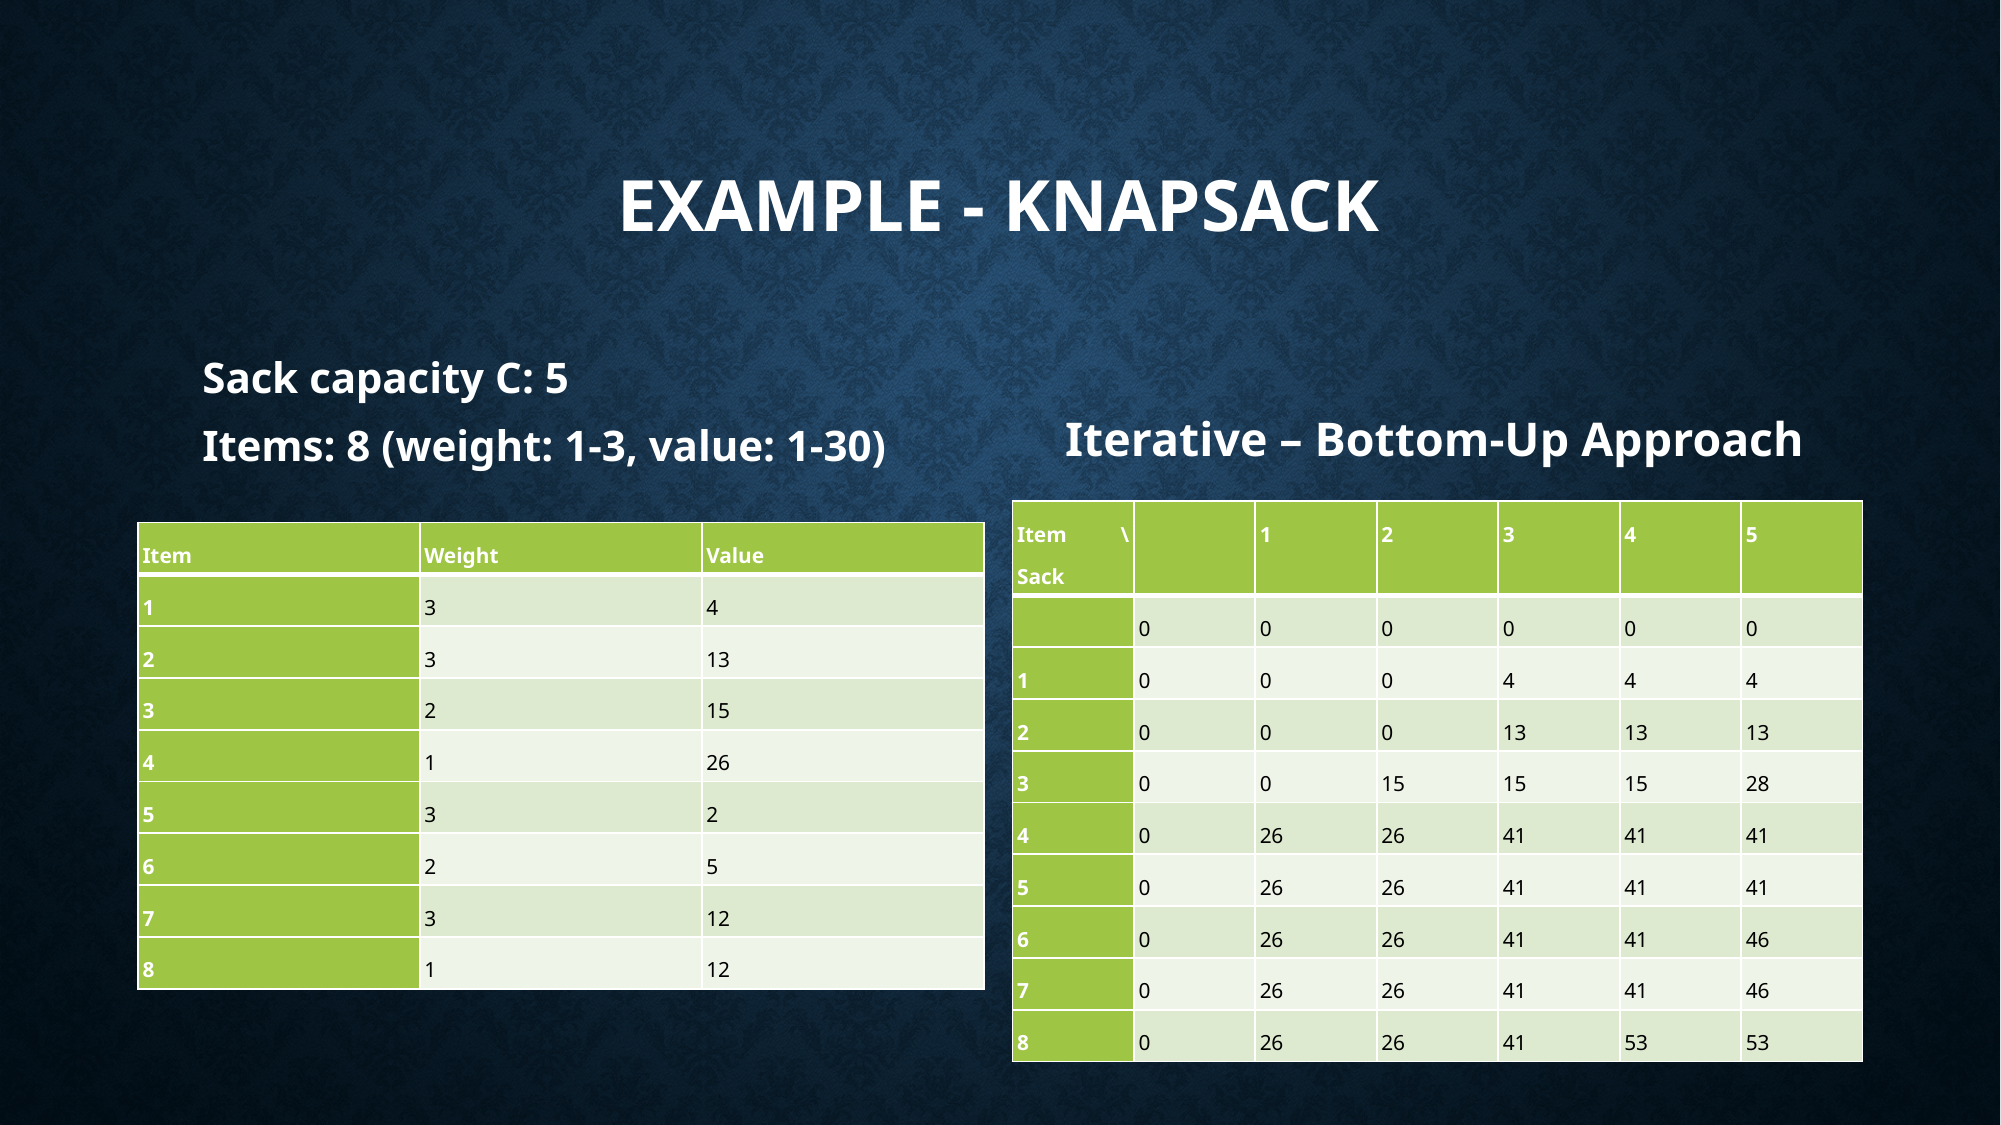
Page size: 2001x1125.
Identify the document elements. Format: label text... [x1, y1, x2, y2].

table_cell 28 [1742, 752, 1862, 802]
table_cell 8 [1013, 1011, 1133, 1061]
table_cell 4 [703, 577, 983, 625]
table_cell 5 [1013, 855, 1133, 905]
table_cell 1 [421, 938, 701, 988]
table_cell 3 [421, 627, 701, 677]
table_cell [1013, 598, 1133, 646]
table_cell 0 [1256, 752, 1376, 802]
table_cell 46 [1742, 907, 1862, 957]
table_cell 41 [1499, 907, 1619, 957]
list Iterative – Bottom-Up Approach [1050, 342, 1849, 478]
table_header 4 [1621, 502, 1740, 593]
table_header 5 [1742, 502, 1862, 593]
table_header 1 [1256, 502, 1376, 593]
table_cell 13 [1621, 700, 1740, 750]
table_cell 0 [1499, 598, 1619, 646]
table_cell 4 [139, 731, 419, 781]
table_cell 26 [1378, 959, 1497, 1009]
table_cell 0 [1378, 598, 1497, 646]
table_cell 3 [139, 679, 419, 729]
table_cell 26 [1256, 907, 1376, 957]
table_cell 53 [1621, 1011, 1740, 1061]
table_cell 3 [421, 782, 701, 832]
table_header Item \ Sack [1013, 502, 1133, 593]
table_cell 0 [1135, 855, 1254, 905]
table_cell 0 [1135, 907, 1254, 957]
table_cell 4 [1621, 648, 1740, 698]
table_cell 41 [1499, 959, 1619, 1009]
table_cell 0 [1256, 648, 1376, 698]
table_cell 2 [1013, 700, 1133, 750]
table_cell 15 [703, 679, 983, 729]
table_cell 41 [1621, 959, 1740, 1009]
table_cell 0 [1135, 803, 1254, 853]
table_cell 15 [1499, 752, 1619, 802]
table_header Value [703, 523, 983, 572]
table_cell 26 [1378, 855, 1497, 905]
table_cell 1 [139, 577, 419, 625]
table_header 2 [1378, 502, 1497, 593]
table_cell 41 [1742, 855, 1862, 905]
table_cell 0 [1135, 700, 1254, 750]
table_cell 6 [139, 834, 419, 884]
table_cell 7 [1013, 959, 1133, 1009]
table_cell 2 [139, 627, 419, 677]
table_cell 0 [1742, 598, 1862, 646]
table_cell 5 [139, 782, 419, 832]
table_cell 13 [703, 627, 983, 677]
table_cell 0 [1135, 598, 1254, 646]
table_cell 7 [139, 886, 419, 936]
table_cell 41 [1621, 907, 1740, 957]
table_cell 26 [1256, 959, 1376, 1009]
table_cell 41 [1621, 803, 1740, 853]
table_cell 3 [1013, 752, 1133, 802]
table_header Item [139, 523, 419, 572]
table_cell 0 [1135, 752, 1254, 802]
table_cell 1 [1013, 648, 1133, 698]
table_cell 26 [1378, 1011, 1497, 1061]
table_cell 41 [1499, 1011, 1619, 1061]
table_cell 12 [703, 938, 983, 988]
table_cell 3 [421, 577, 701, 625]
table_cell 0 [1378, 648, 1497, 698]
table_cell 8 [139, 938, 419, 988]
table_cell 0 [1256, 700, 1376, 750]
table_cell 13 [1742, 700, 1862, 750]
table_cell 0 [1135, 959, 1254, 1009]
table_cell 6 [1013, 907, 1133, 957]
table_cell 26 [703, 731, 983, 781]
table_cell 0 [1256, 598, 1376, 646]
table_cell 41 [1621, 855, 1740, 905]
table_cell 41 [1742, 803, 1862, 853]
table_header 3 [1499, 502, 1619, 593]
table_cell 1 [421, 731, 701, 781]
table_cell 13 [1499, 700, 1619, 750]
table_cell 41 [1499, 803, 1619, 853]
table_cell 4 [1499, 648, 1619, 698]
table_cell 0 [1135, 648, 1254, 698]
table_cell 2 [703, 782, 983, 832]
table_header [1135, 502, 1254, 593]
table_cell 3 [421, 886, 701, 936]
table_cell 15 [1621, 752, 1740, 802]
table_cell 26 [1256, 855, 1376, 905]
table_cell 26 [1256, 803, 1376, 853]
table_cell 12 [703, 886, 983, 936]
table_cell 0 [1378, 700, 1497, 750]
table_cell 5 [703, 834, 983, 884]
table_header Weight [421, 523, 701, 572]
table_cell 26 [1256, 1011, 1376, 1061]
table_cell 2 [421, 834, 701, 884]
table_cell 4 [1742, 648, 1862, 698]
table_cell 26 [1378, 907, 1497, 957]
table_cell 41 [1499, 855, 1619, 905]
table_cell 15 [1378, 752, 1497, 802]
table_cell 53 [1742, 1011, 1862, 1061]
table_cell 0 [1135, 1011, 1254, 1061]
title Example - Knapsack [149, 99, 1849, 318]
table_cell 2 [421, 679, 701, 729]
table_cell 4 [1013, 803, 1133, 853]
list Sack capacity C: 5 Items: 8 (weight: 1-3, value: 1-30) [187, 342, 988, 478]
table_cell 46 [1742, 959, 1862, 1009]
table_cell 26 [1378, 803, 1497, 853]
table_cell 0 [1621, 598, 1740, 646]
